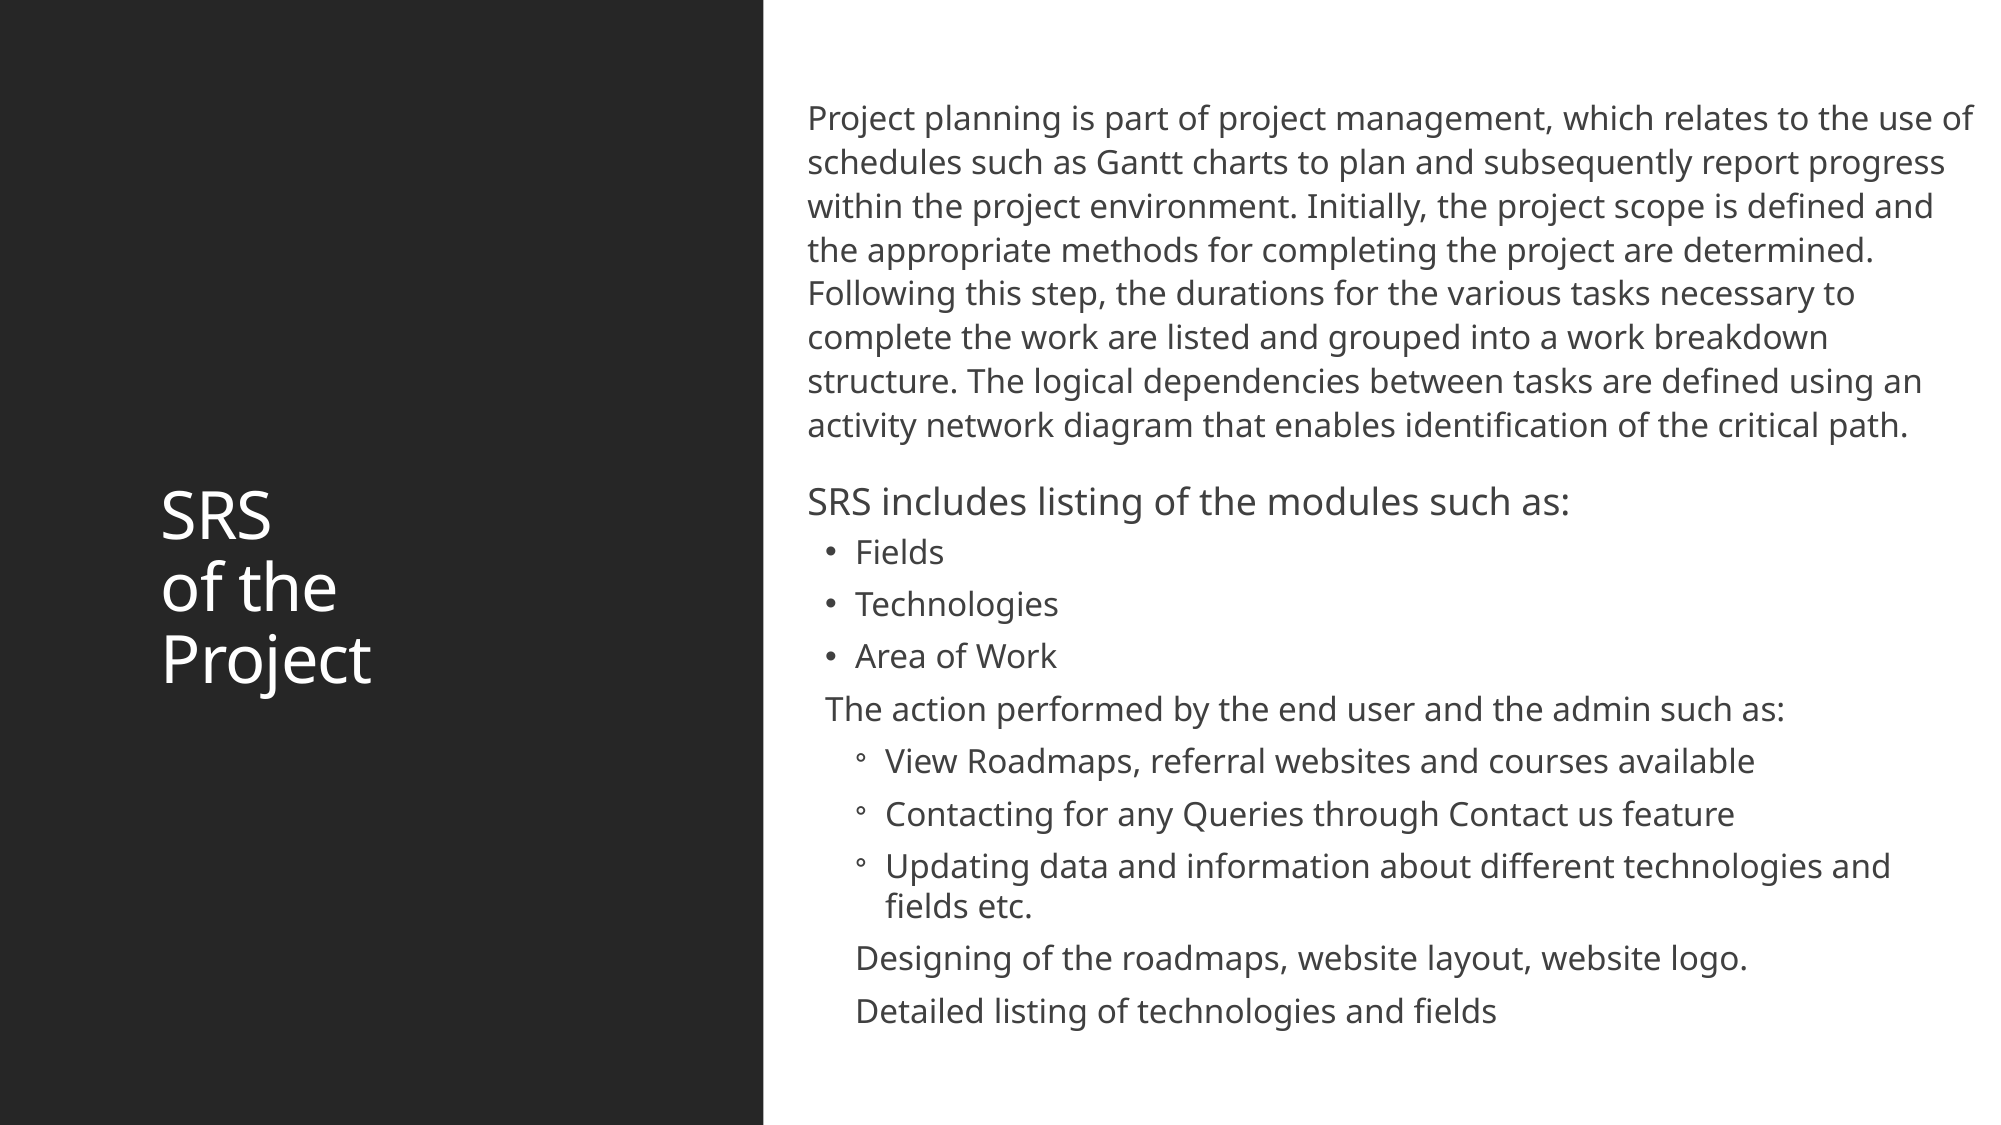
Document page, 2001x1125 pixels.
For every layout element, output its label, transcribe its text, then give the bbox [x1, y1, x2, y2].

list Project planning is part of project management, which relates to the use of schedules such as Gantt charts to plan and subsequently report progress within the project environment. Initially, the project scope is defined and the appropriate methods for completing the project are determined. Following this step, the durations for the various tasks necessary to complete the work are listed and grouped into a work breakdown structure. The logical dependencies between tasks are defined using an activity network diagram that enables identification of the critical path. SRS includes listing of the modules such as: Fields Technologies Area of Work The action performed by the end user and the admin such as: View Roadmaps, referral websites and courses available Contacting for any Queries through Contact us feature Updating data and information about different technologies and fields etc. Designing of the roadmaps, website layout, website logo. Detailed listing of technologies and fields [792, 16, 1978, 1103]
title SRS of the Project [145, 361, 723, 706]
